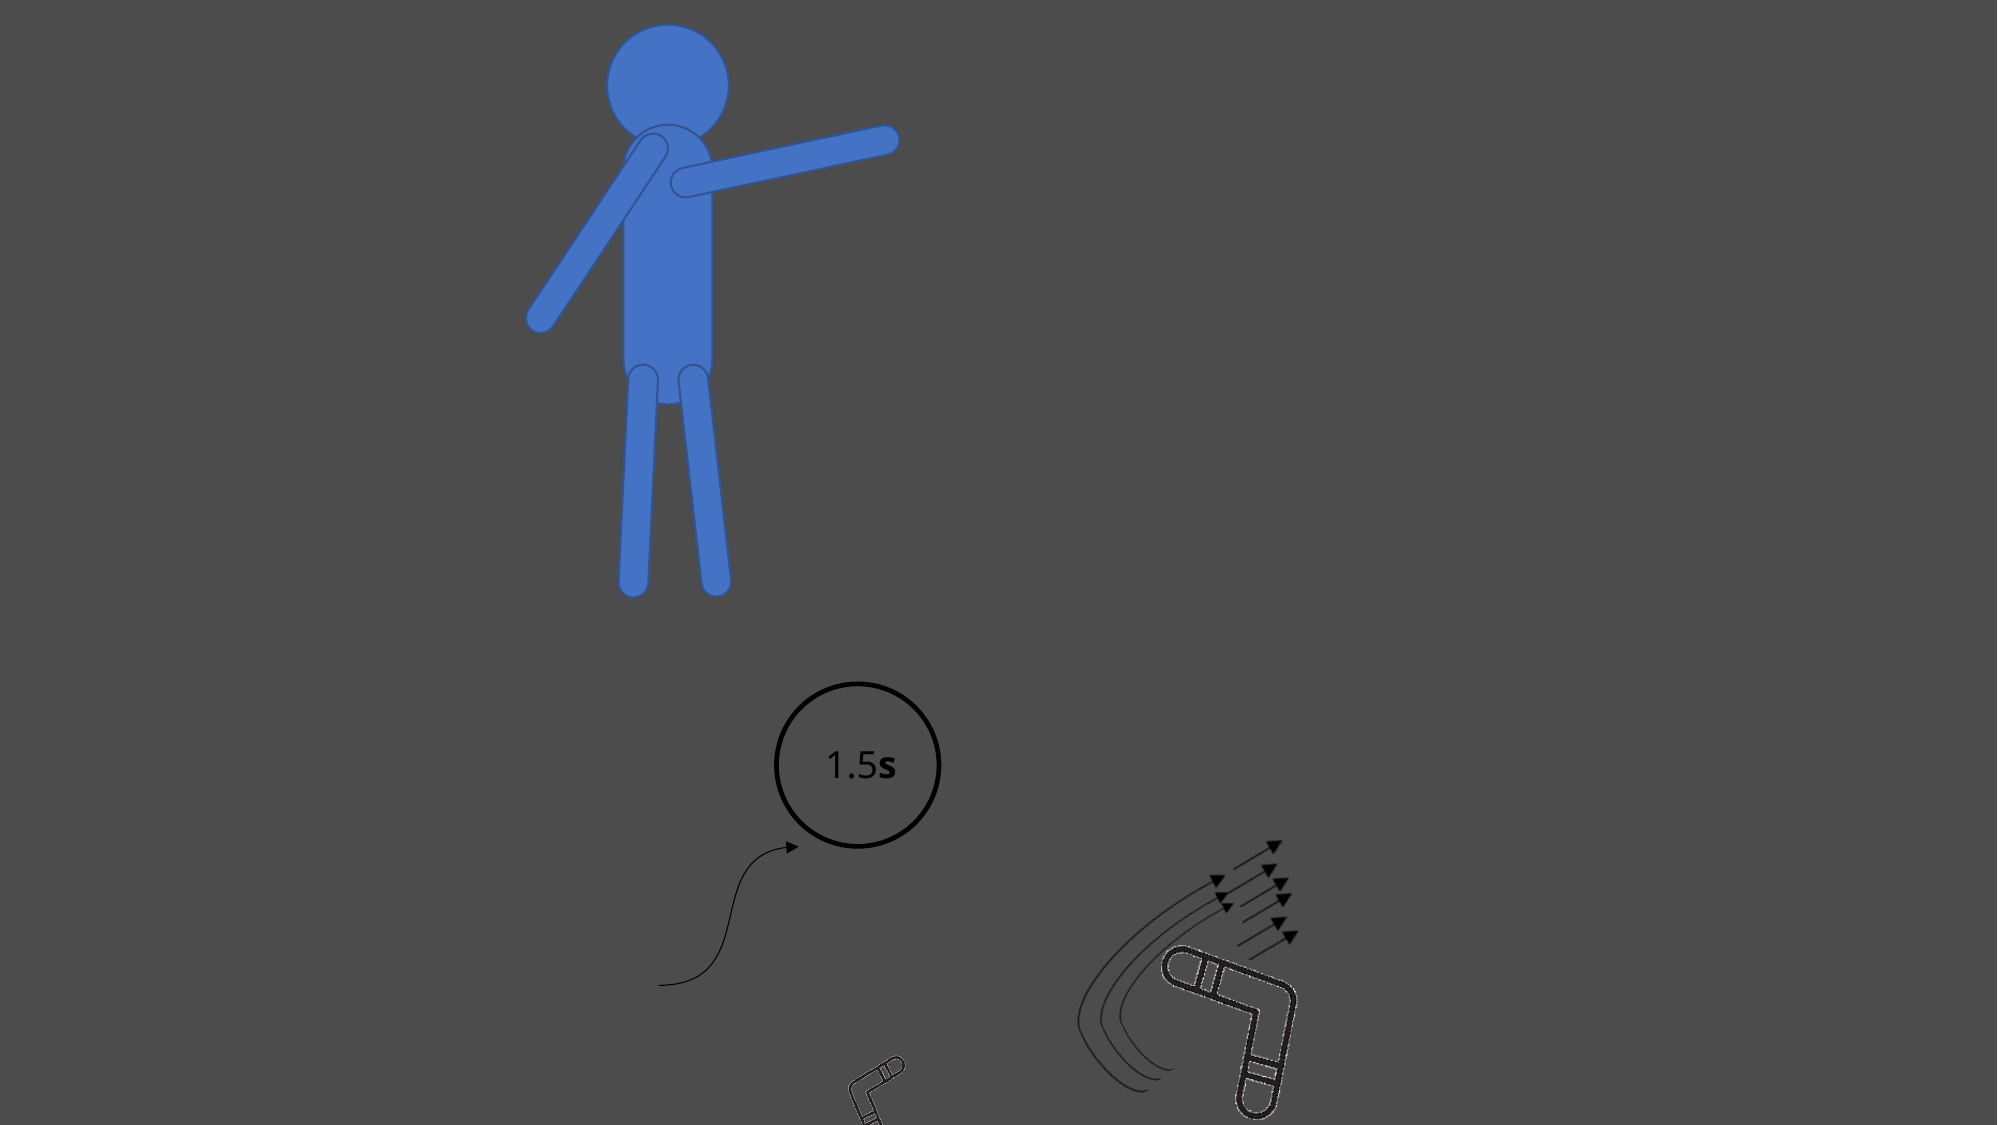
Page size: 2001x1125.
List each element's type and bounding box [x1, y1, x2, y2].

text_box [1066, 823, 1369, 1125]
text_box [581, 24, 902, 598]
picture [0, 0, 1997, 1125]
text_box [658, 846, 799, 986]
text_box [776, 683, 939, 847]
